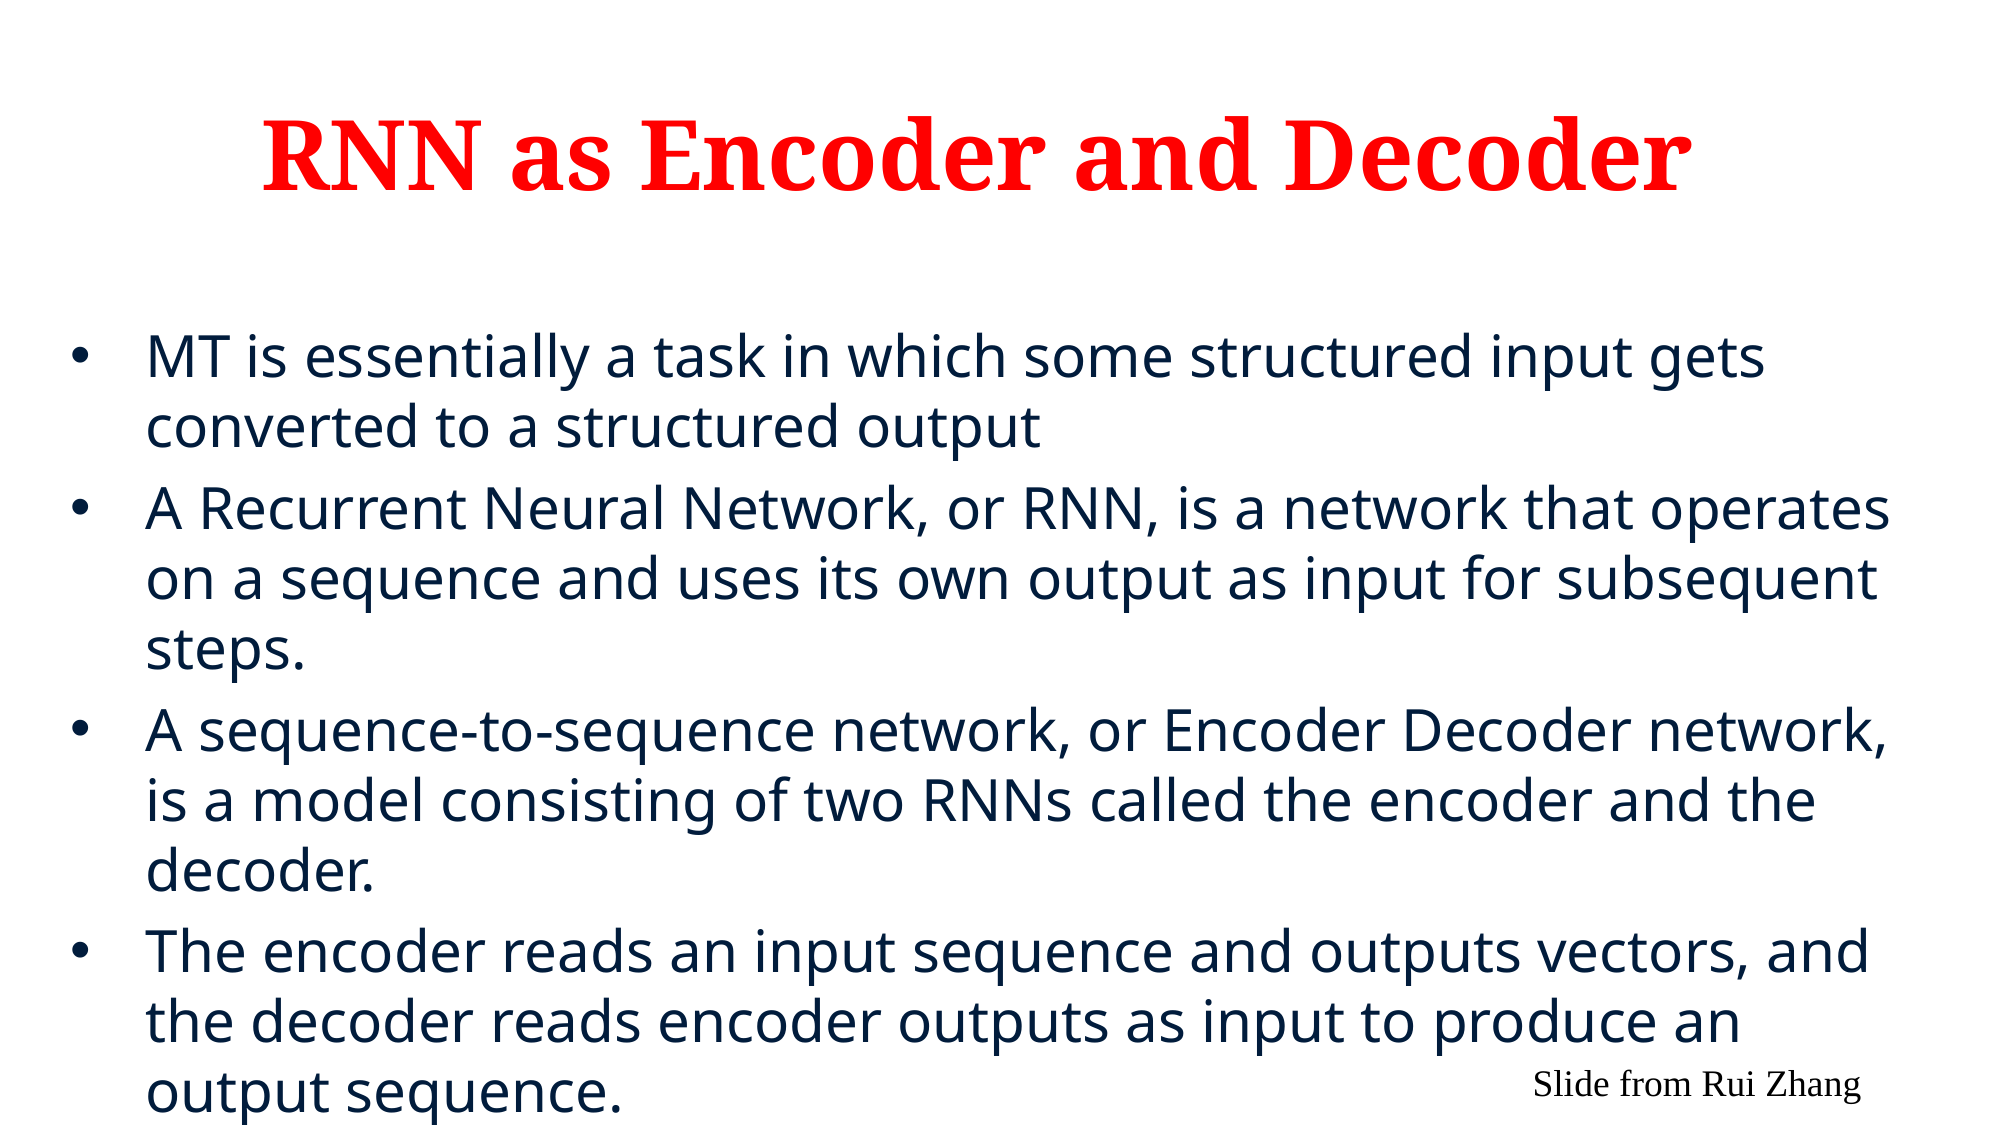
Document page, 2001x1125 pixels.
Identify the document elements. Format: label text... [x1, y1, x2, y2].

list MT is essentially a task in which some structured input gets converted to a structured output A Recurrent Neural Network, or RNN, is a network that operates on a sequence and uses its own output as input for subsequent steps. A sequence-to-sequence network, or Encoder Decoder network, is a model consisting of two RNNs called the encoder and the decoder. The encoder reads an input sequence and outputs vectors, and the decoder reads encoder outputs as input to produce an output sequence. [55, 311, 1949, 904]
text_box Slide from Rui Zhang [1517, 1051, 1877, 1112]
title RNN as Encoder and Decoder [55, 85, 1900, 240]
